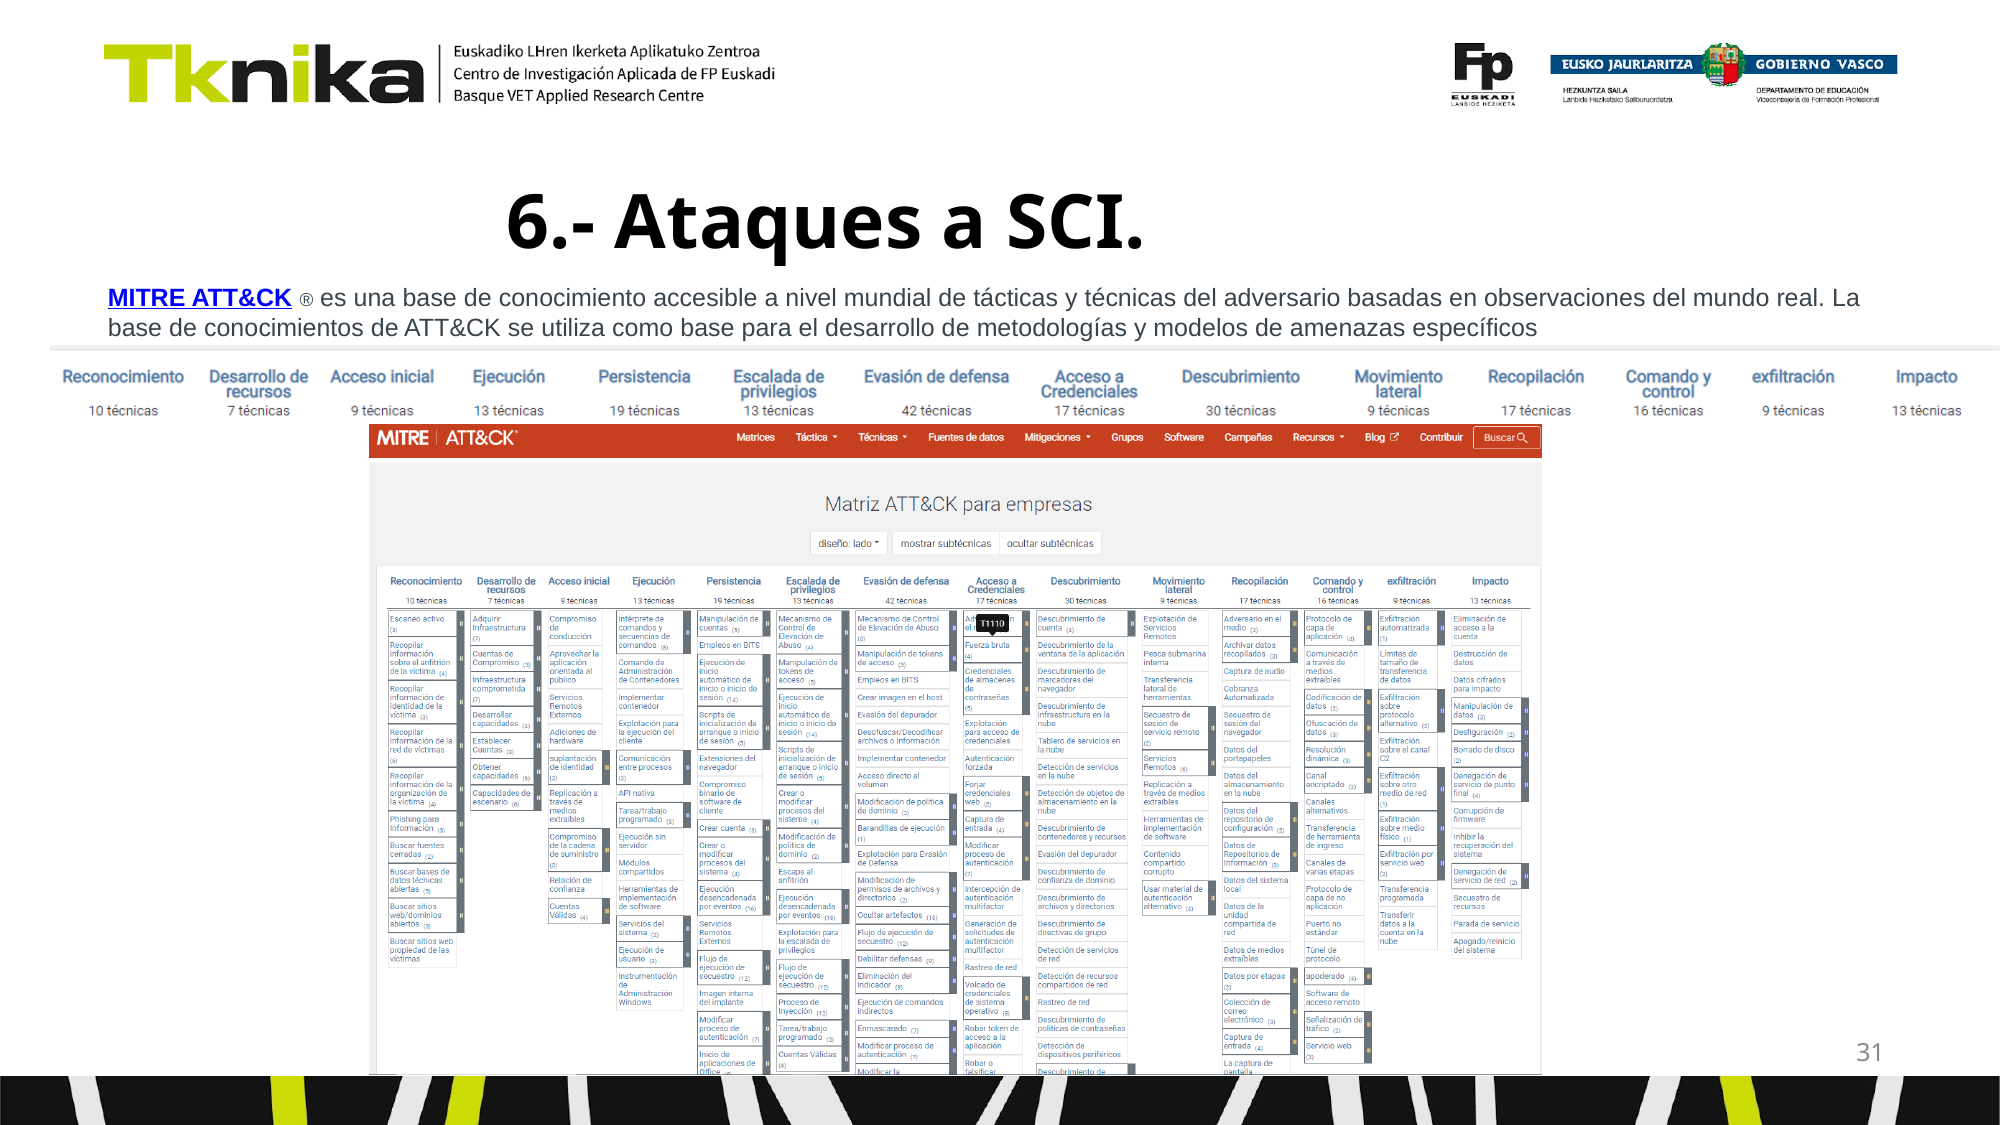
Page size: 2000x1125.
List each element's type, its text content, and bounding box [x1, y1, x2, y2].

text_box MITRE ATT&CK ® es una base de conocimiento accesible a nivel mundial de tácticas y técnicas del adversario basadas en observaciones del mundo real. La base de conocimientos de ATT&CK se utiliza como base para el desarrollo de metodologías y modelos de amenazas específicos [93, 266, 1926, 344]
slide_number ‹#› [1542, 1023, 1900, 1084]
text_box 6.- Ataques a SCI. [491, 145, 1476, 266]
picture [102, 42, 1898, 106]
picture [0, 344, 2000, 1125]
